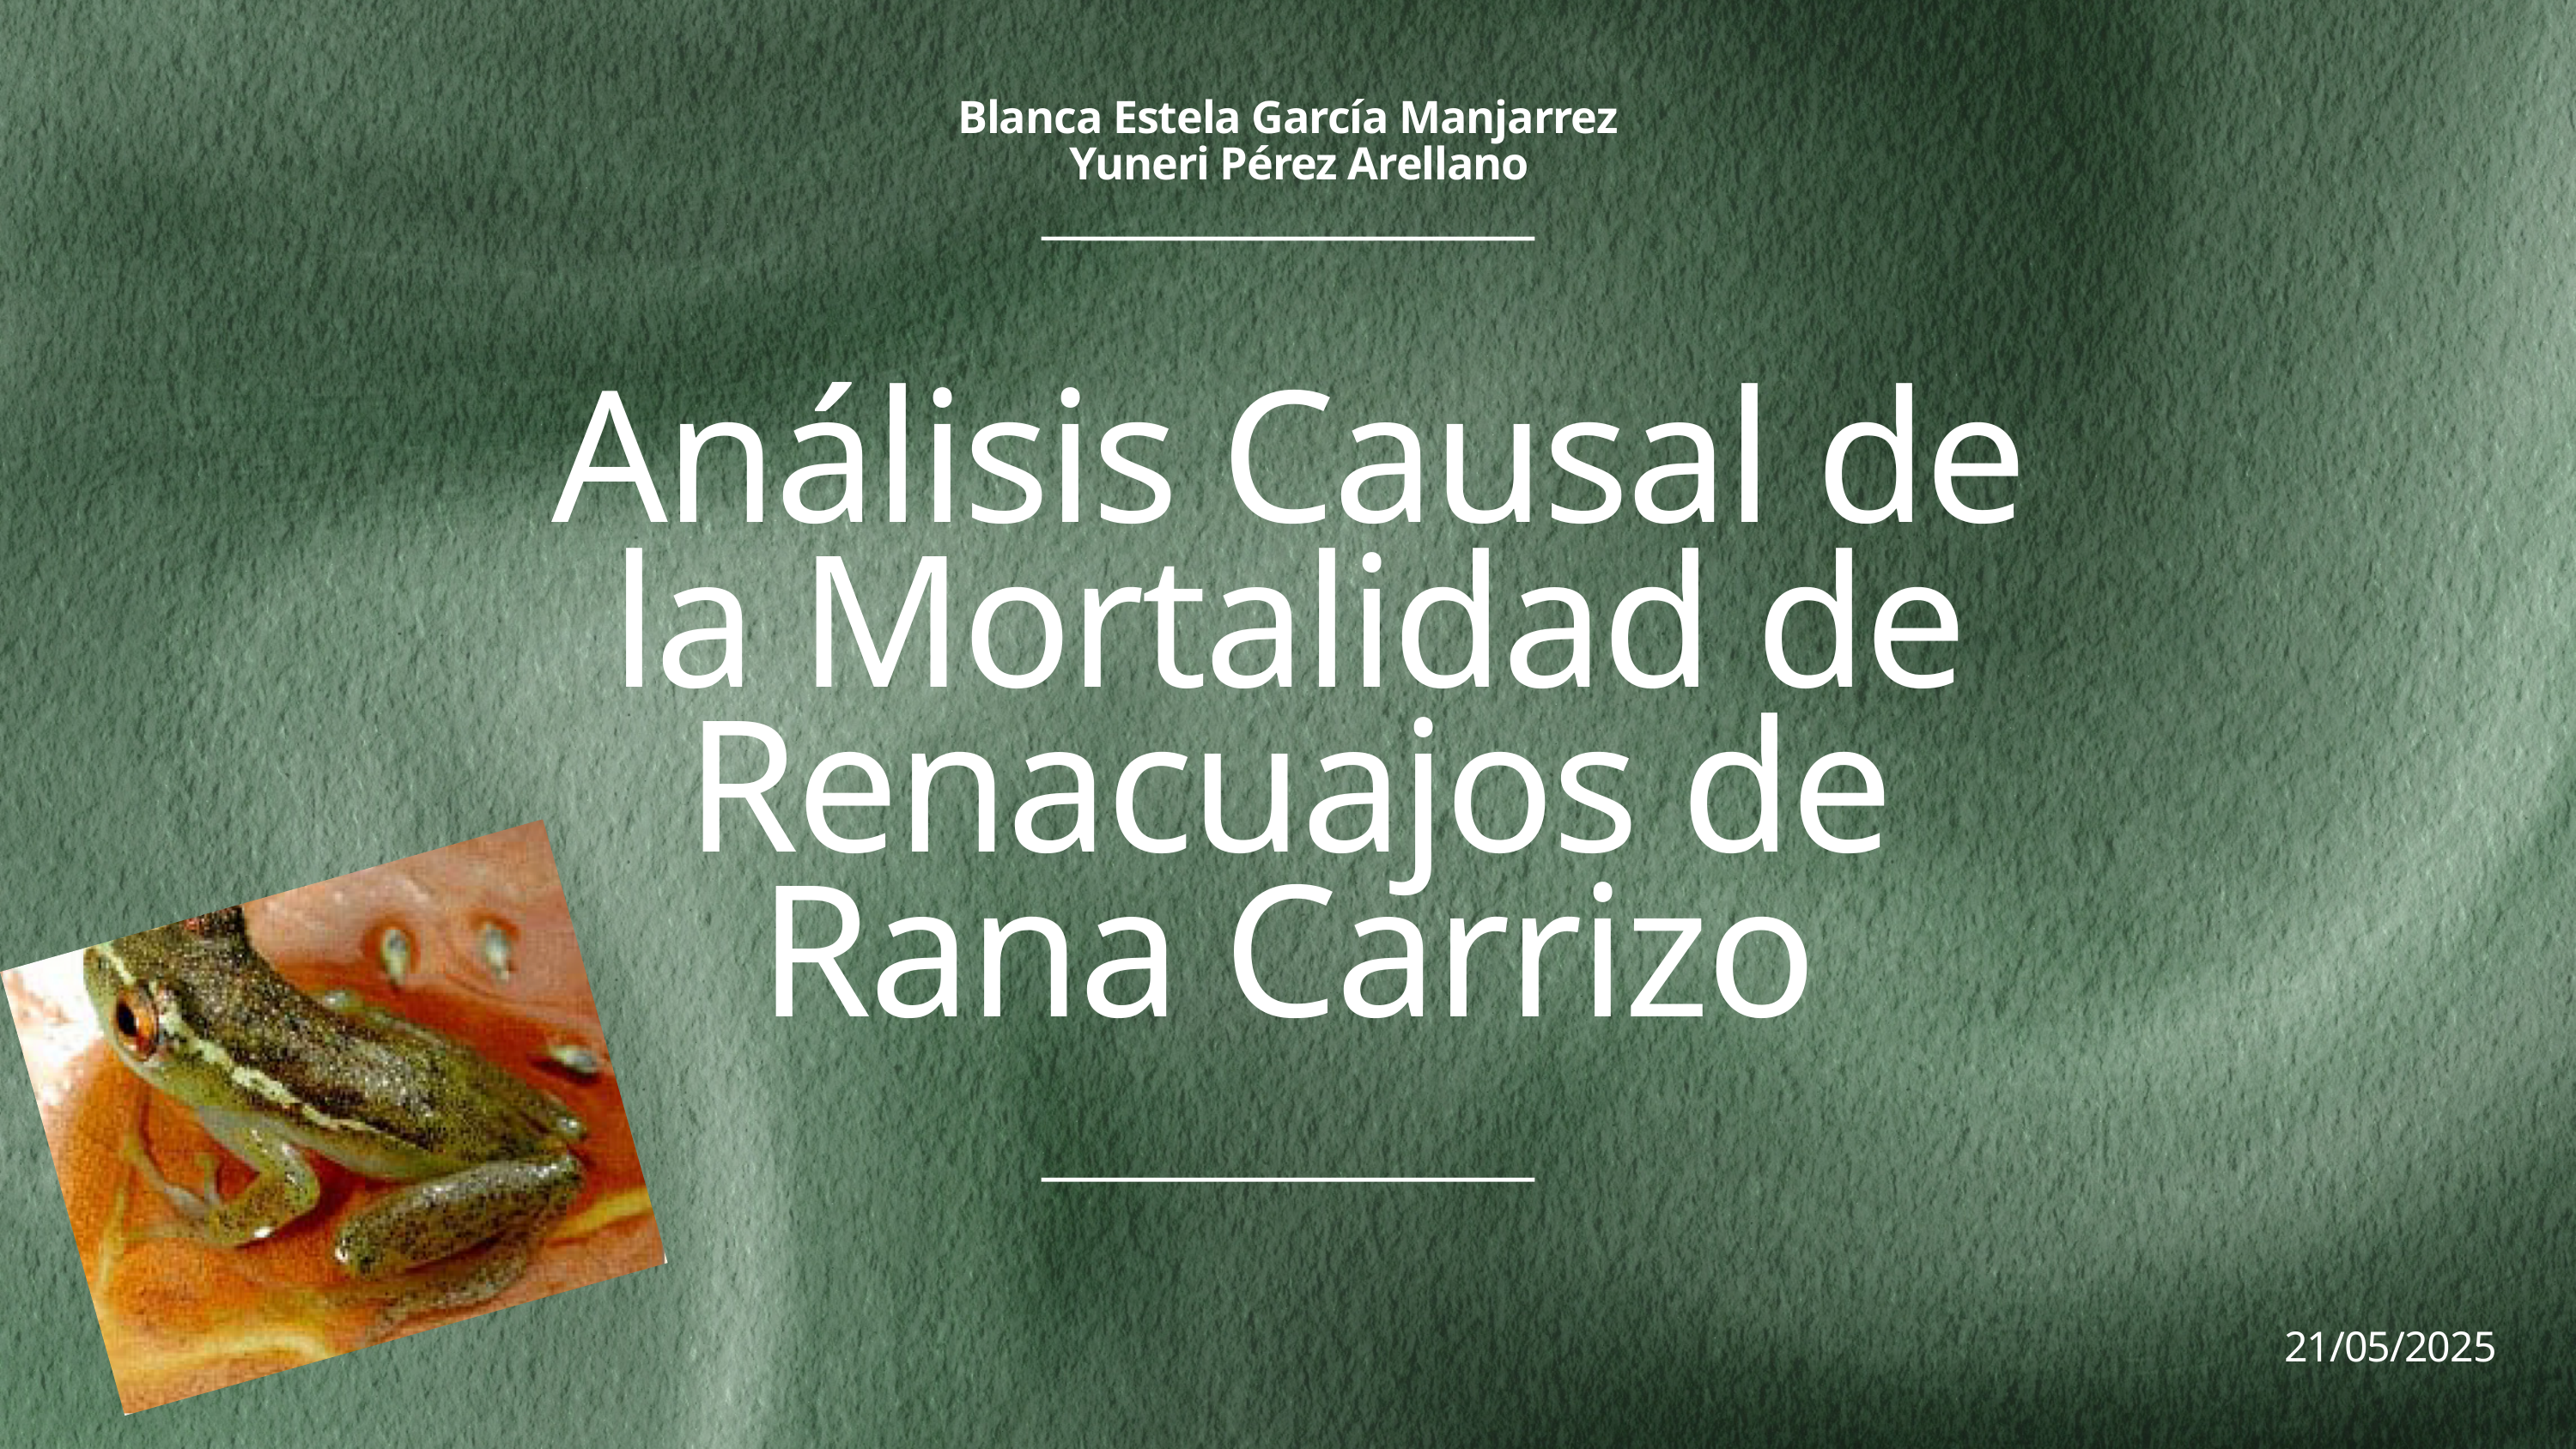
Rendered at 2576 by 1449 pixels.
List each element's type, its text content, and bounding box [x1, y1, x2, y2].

text_box [0, 819, 668, 1416]
text_box 21/05/2025 [2262, 1326, 2519, 1370]
text_box [0, 0, 2576, 1449]
text_box Blanca Estela García Manjarrez Yuneri Pérez Arellano [688, 95, 1888, 190]
text_box Análisis Causal de la Mortalidad de Renacuajos de Rana Carrizo [477, 394, 2099, 1053]
